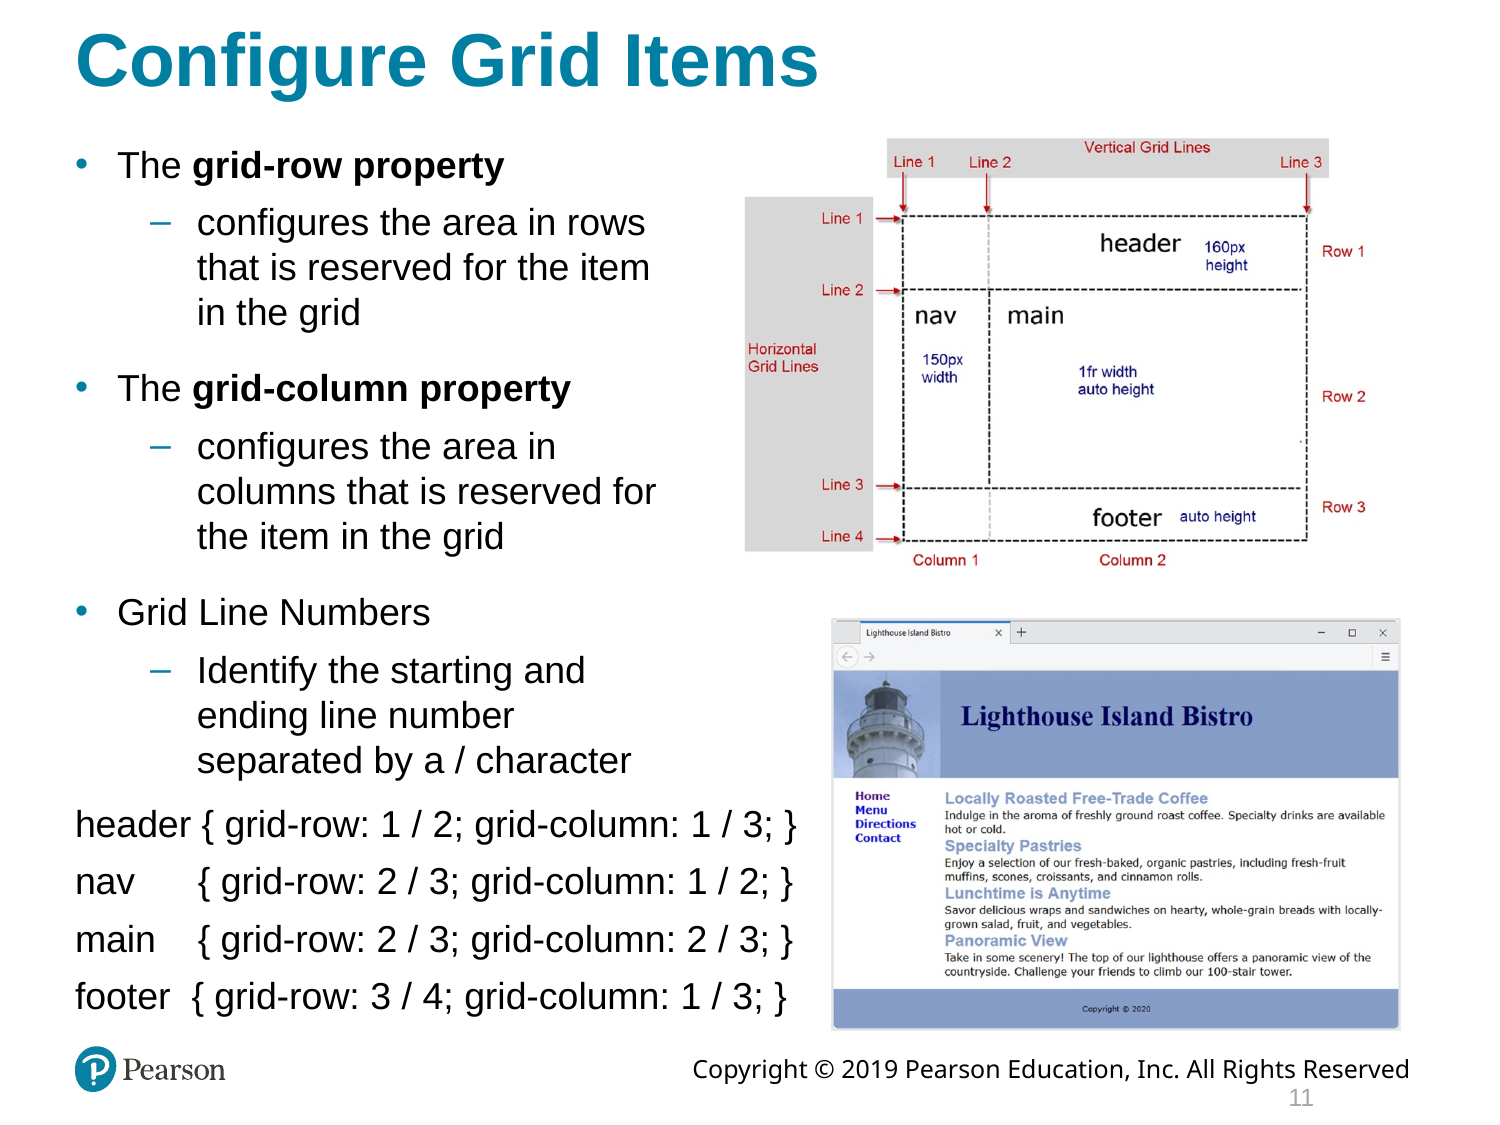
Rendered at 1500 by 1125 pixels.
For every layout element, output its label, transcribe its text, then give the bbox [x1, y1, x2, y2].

picture [824, 612, 1407, 1036]
title Configure Grid Items [75, 0, 1413, 102]
list header { grid-row: 1 / 2; grid-column: 1 / 3; } nav { grid-row: 2 / 3; grid-column: 1 / 2; } main { grid-row: 2 / 3; grid-column: 2 / 3; } footer { grid-row: 3 / 4; grid-column: 1 / 3; } [75, 799, 813, 1125]
list The grid-row property configures the area in rows that is reserved for the item in the grid The grid-column property configures the area in columns that is reserved for the item in the grid Grid Line Numbers Identify the starting and ending line number separated by a / character [75, 140, 675, 781]
picture [733, 127, 1413, 585]
